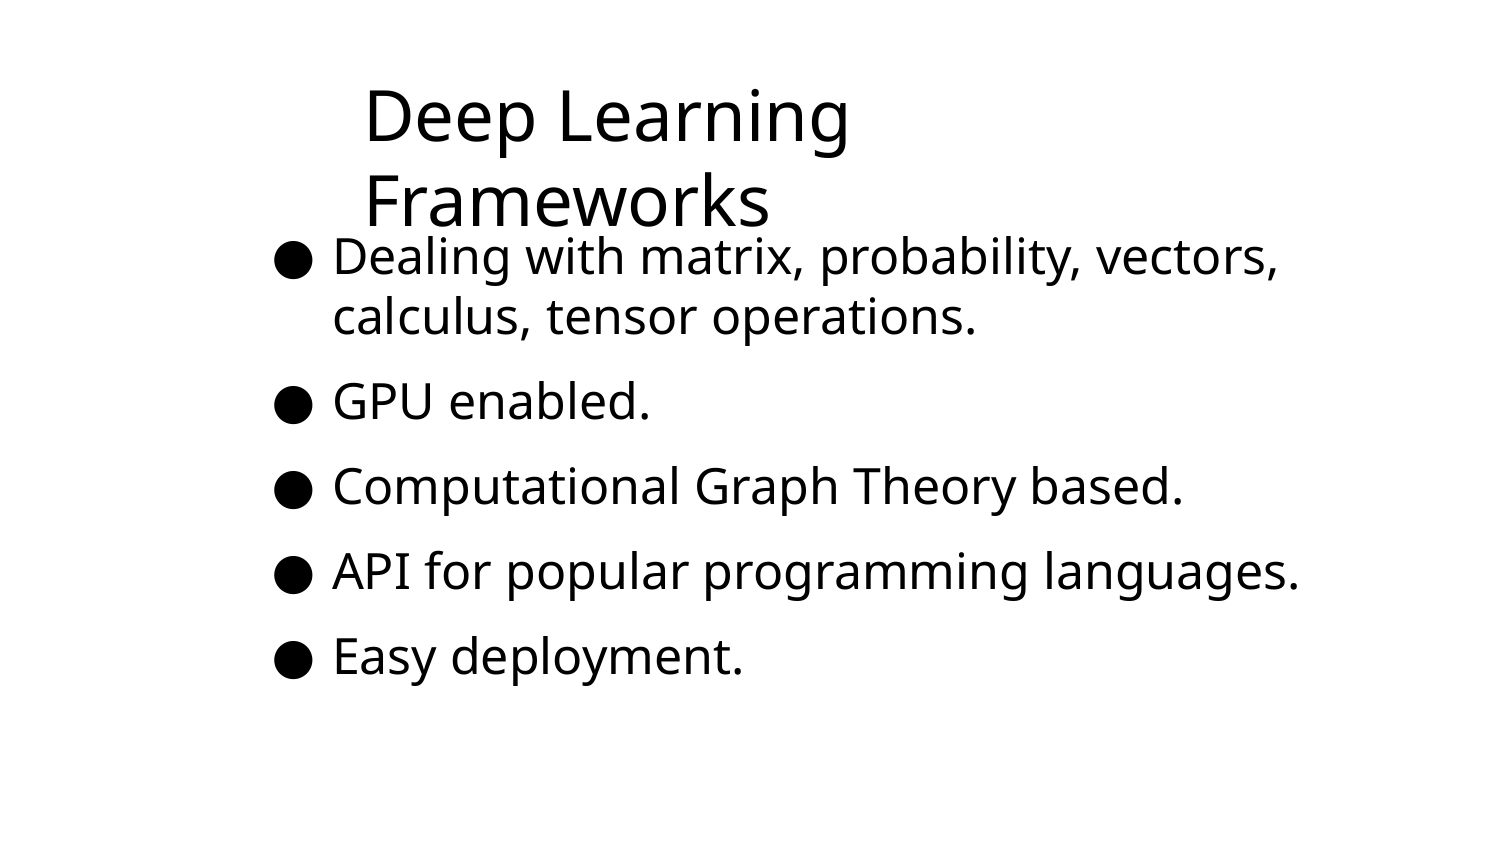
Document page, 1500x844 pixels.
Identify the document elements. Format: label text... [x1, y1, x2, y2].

list Dealing with matrix, probability, vectors, calculus, tensor operations. GPU enabled. Computational Graph Theory based. API for popular programming languages. Easy deployment. [242, 209, 1352, 770]
title Deep Learning Frameworks [348, 55, 1237, 150]
